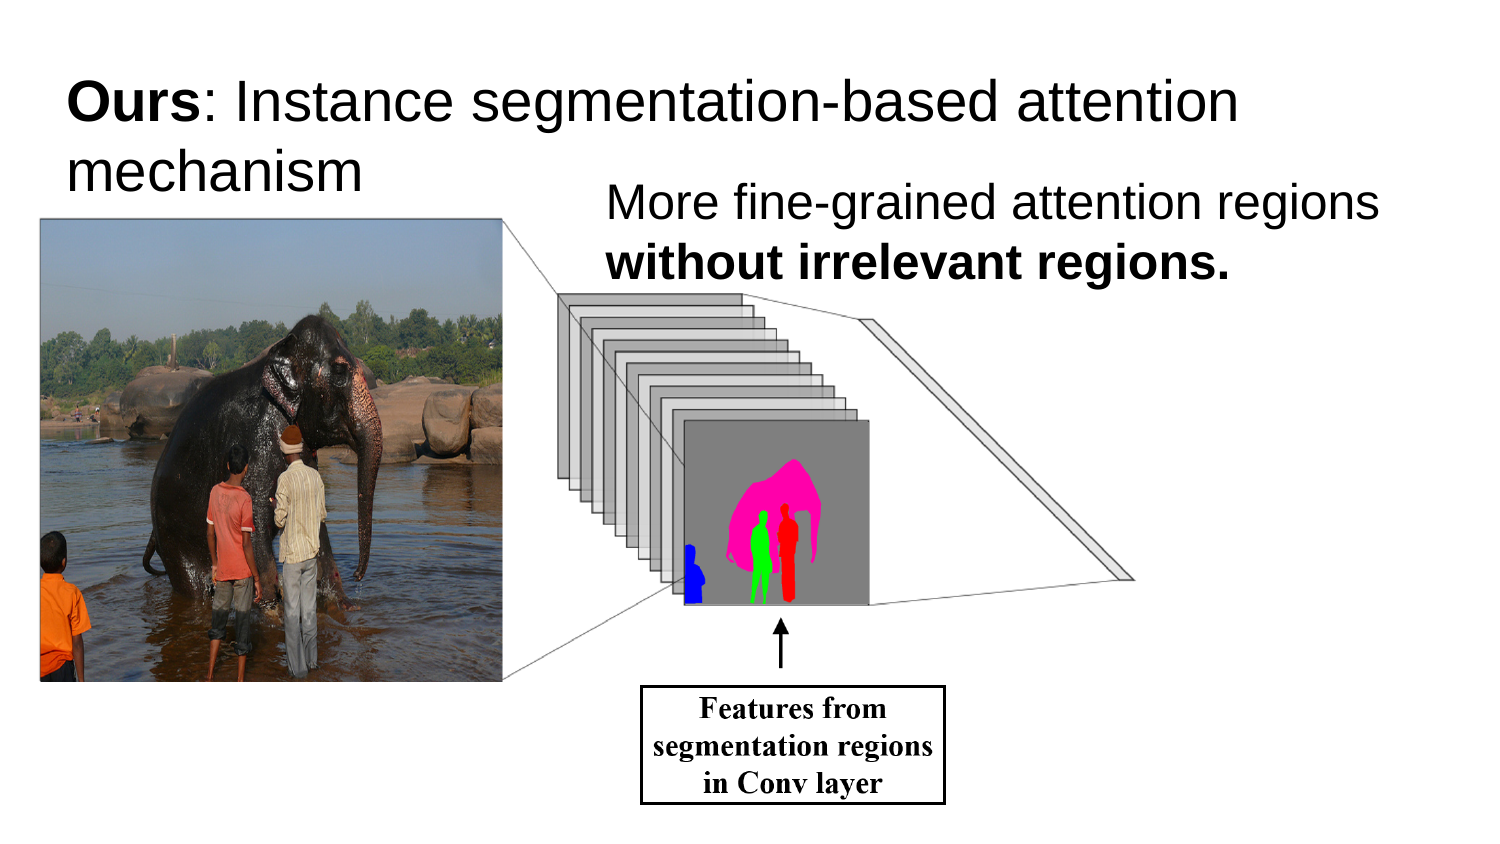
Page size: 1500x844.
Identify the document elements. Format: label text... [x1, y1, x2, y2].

title Ours: Instance segmentation-based attention mechanism [51, 48, 1449, 142]
picture [24, 209, 1145, 819]
title More fine-grained attention regions without irrelevant regions. [590, 154, 1456, 249]
